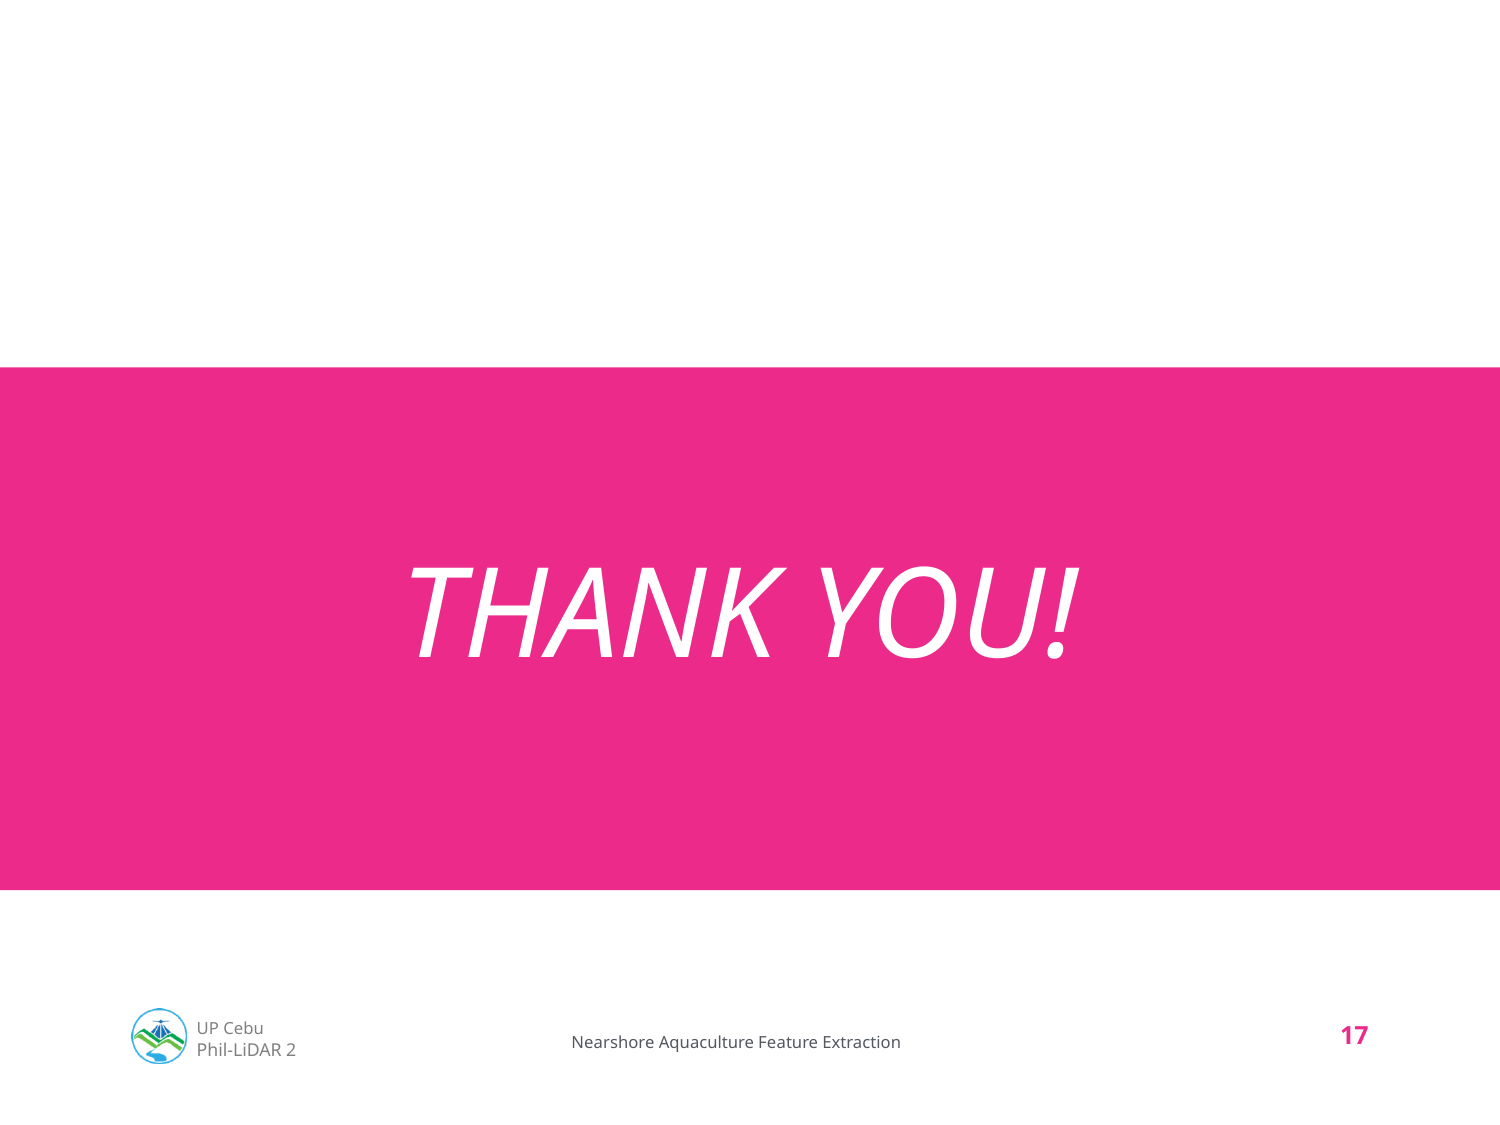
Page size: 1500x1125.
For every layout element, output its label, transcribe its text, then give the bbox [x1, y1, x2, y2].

list 17 [1242, 1012, 1369, 1061]
text_box THANK YOU! [173, 599, 1306, 683]
picture [131, 1008, 187, 1064]
text_box [0, 367, 1500, 891]
